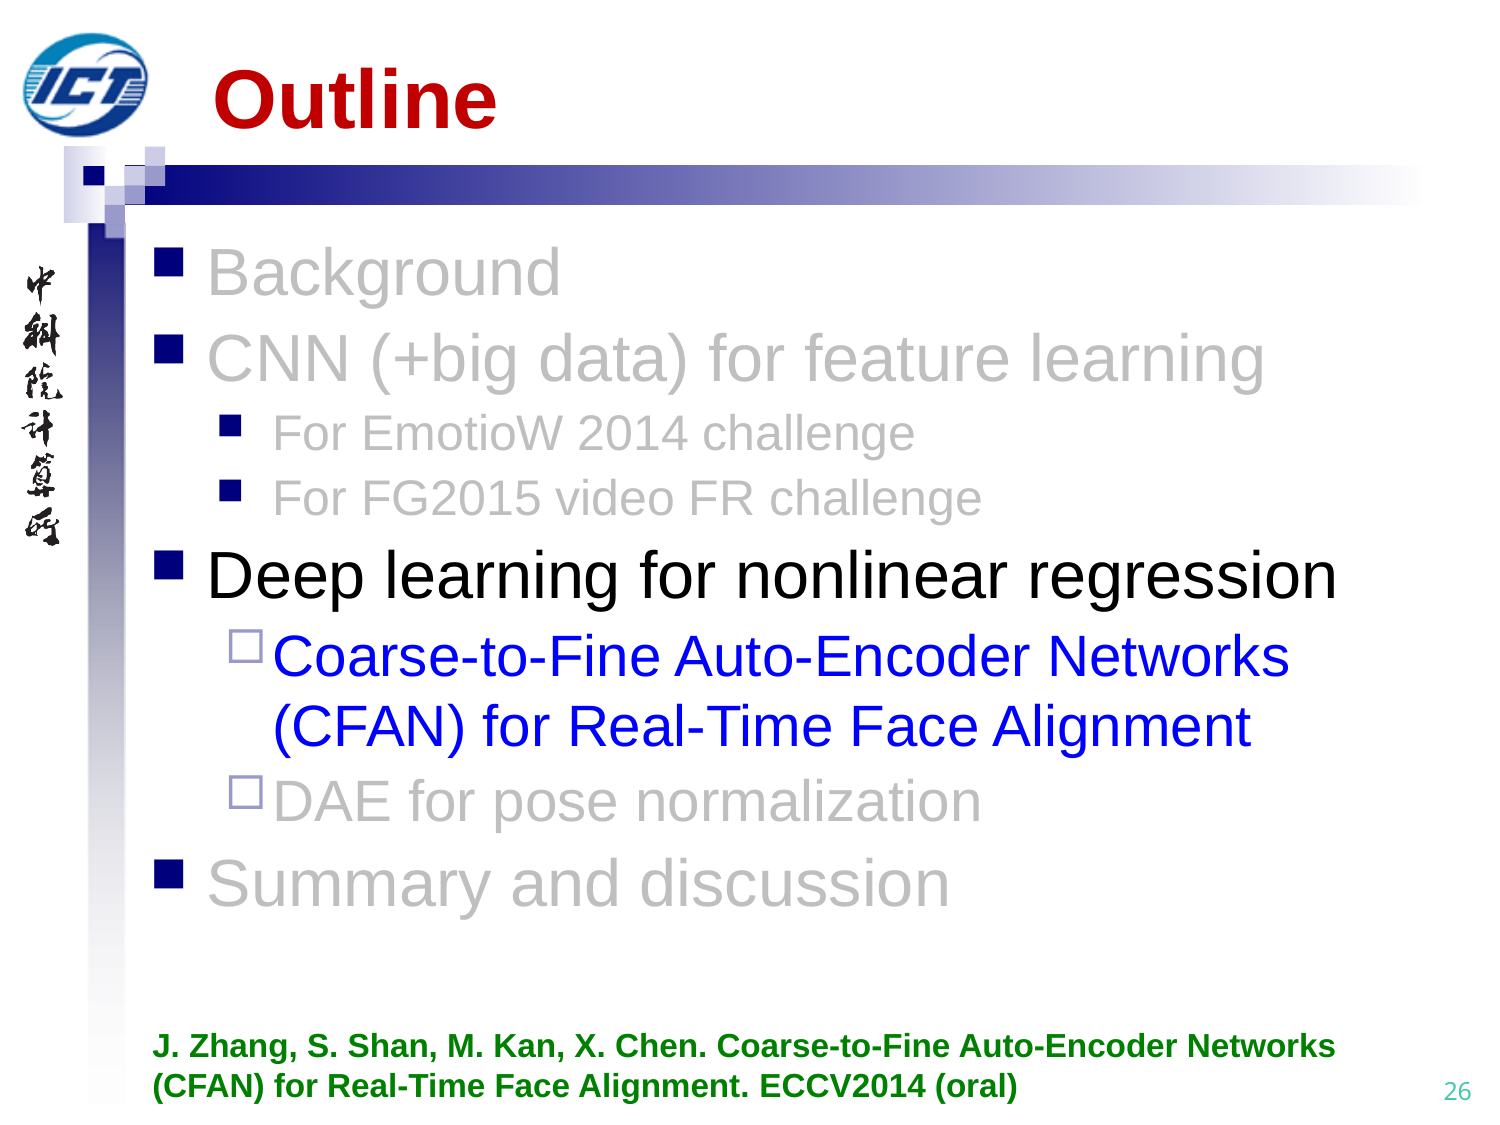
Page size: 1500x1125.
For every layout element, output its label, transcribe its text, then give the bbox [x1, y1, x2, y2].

slide_number 26 [1136, 1073, 1488, 1118]
list Background CNN (+big data) for feature learning For EmotioW 2014 challenge For FG2015 video FR challenge Deep learning for nonlinear regression Coarse-to-Fine Auto-Encoder Networks (CFAN) for Real-Time Face Alignment DAE for pose normalization Summary and discussion [135, 220, 1426, 1058]
picture [21, 265, 63, 546]
title Outline [197, 40, 1488, 150]
text_box J. Zhang, S. Shan, M. Kan, X. Chen. Coarse-to-Fine Auto-Encoder Networks (CFAN) for Real-Time Face Alignment. ECCV2014 (oral) [137, 1016, 1438, 1112]
picture [13, 31, 158, 147]
picture [87, 221, 126, 1120]
